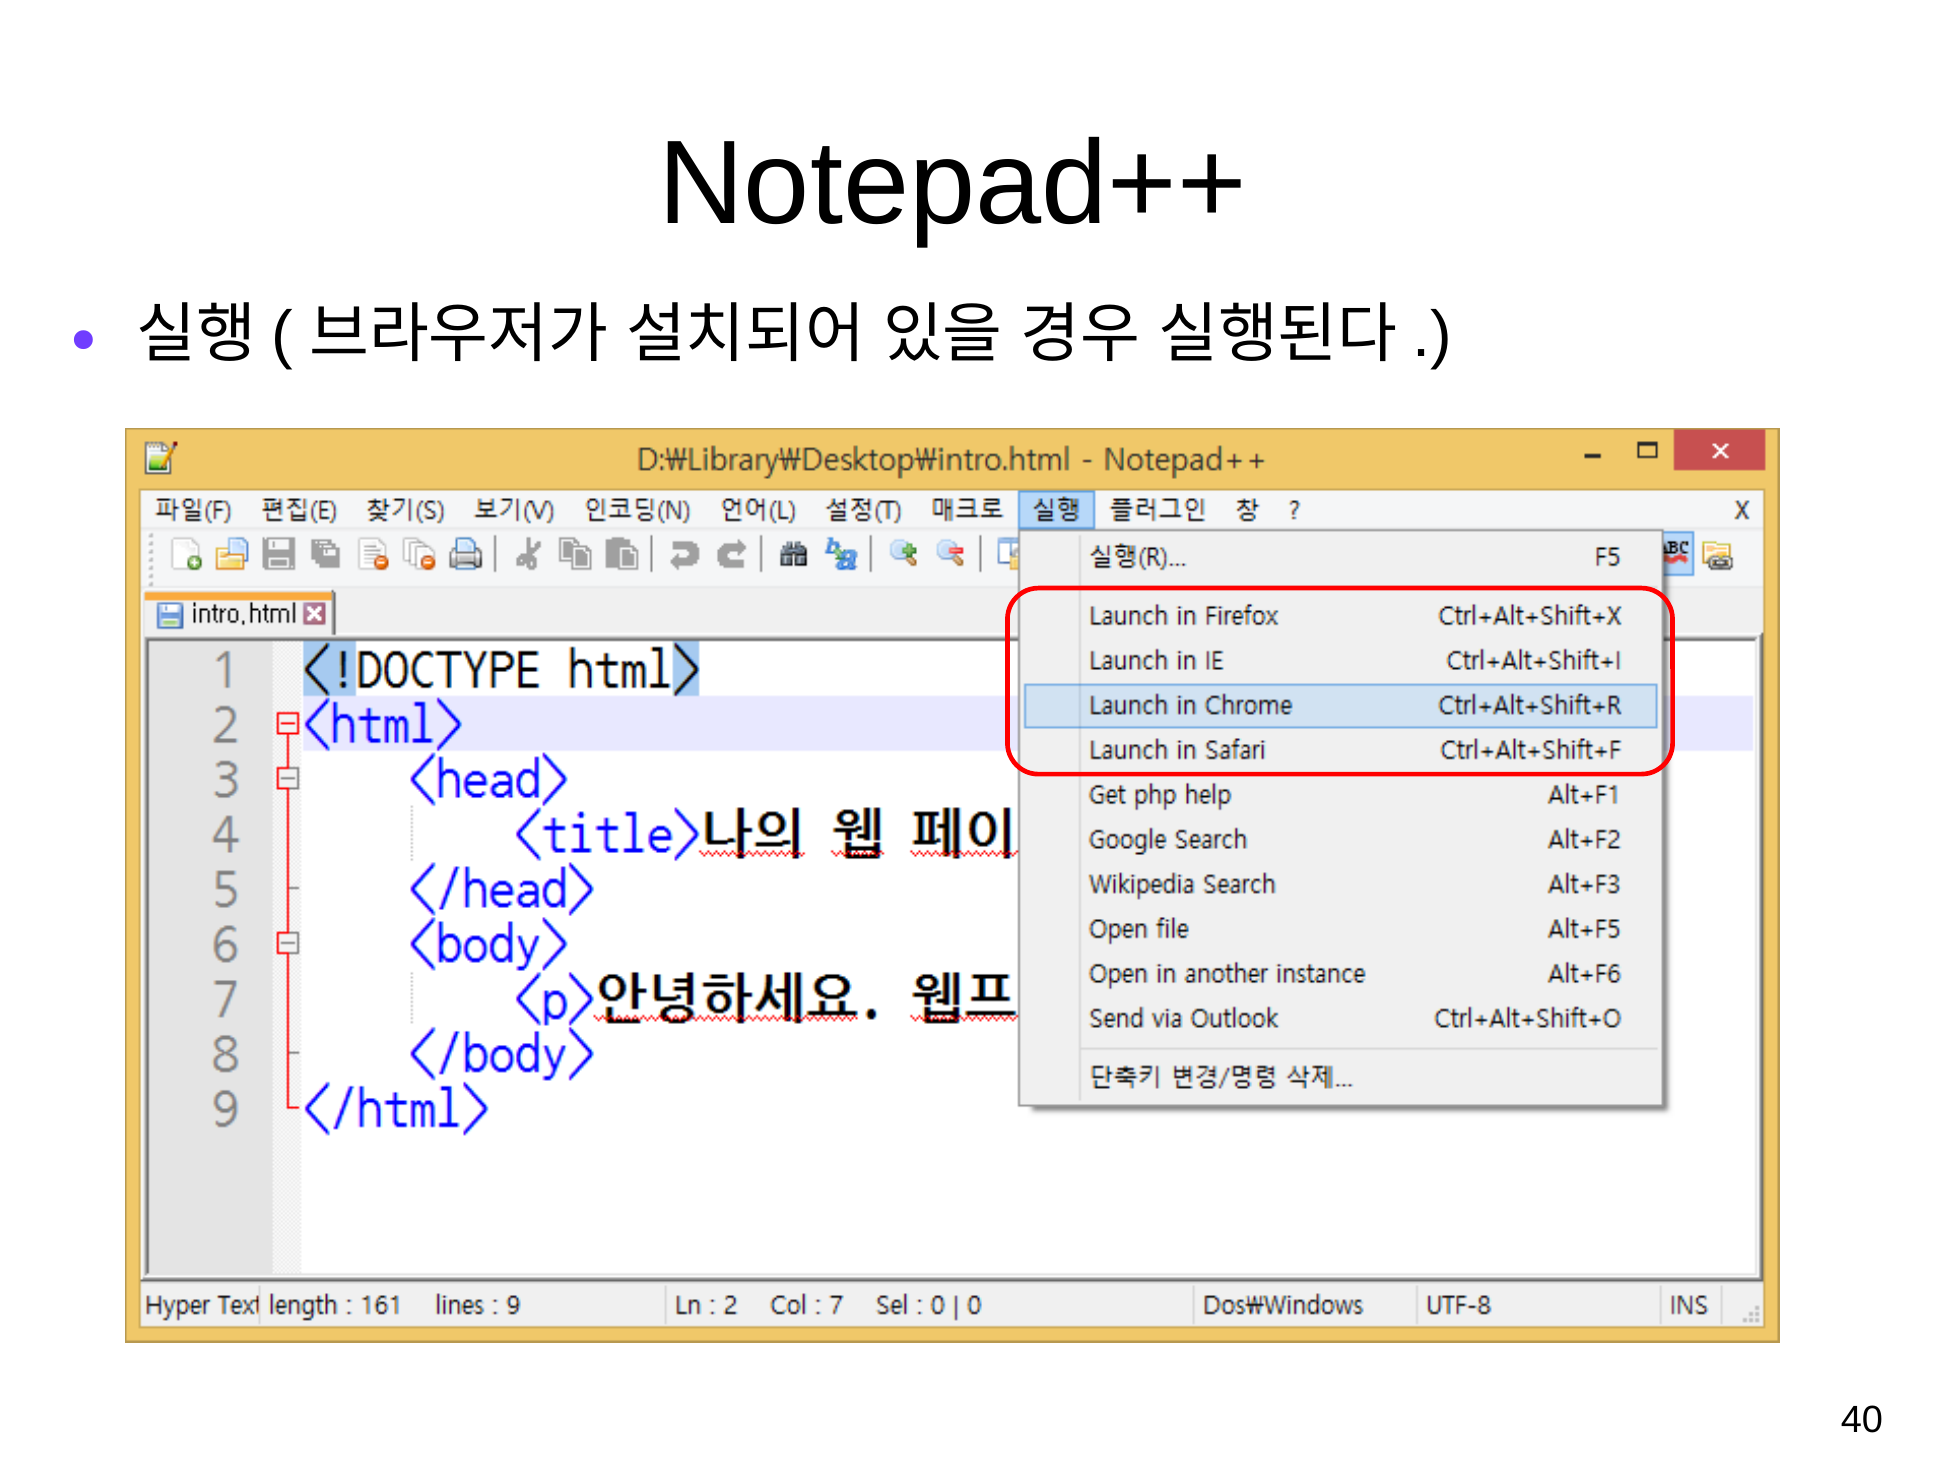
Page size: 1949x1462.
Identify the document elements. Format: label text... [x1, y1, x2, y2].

slide_number ‹#› [1496, 1372, 1899, 1462]
title Notepad++ [156, 92, 1749, 255]
picture [125, 428, 1781, 1343]
list 실행(브라우저가 설치되어 있을 경우 실행된다.) [48, 284, 1897, 1343]
